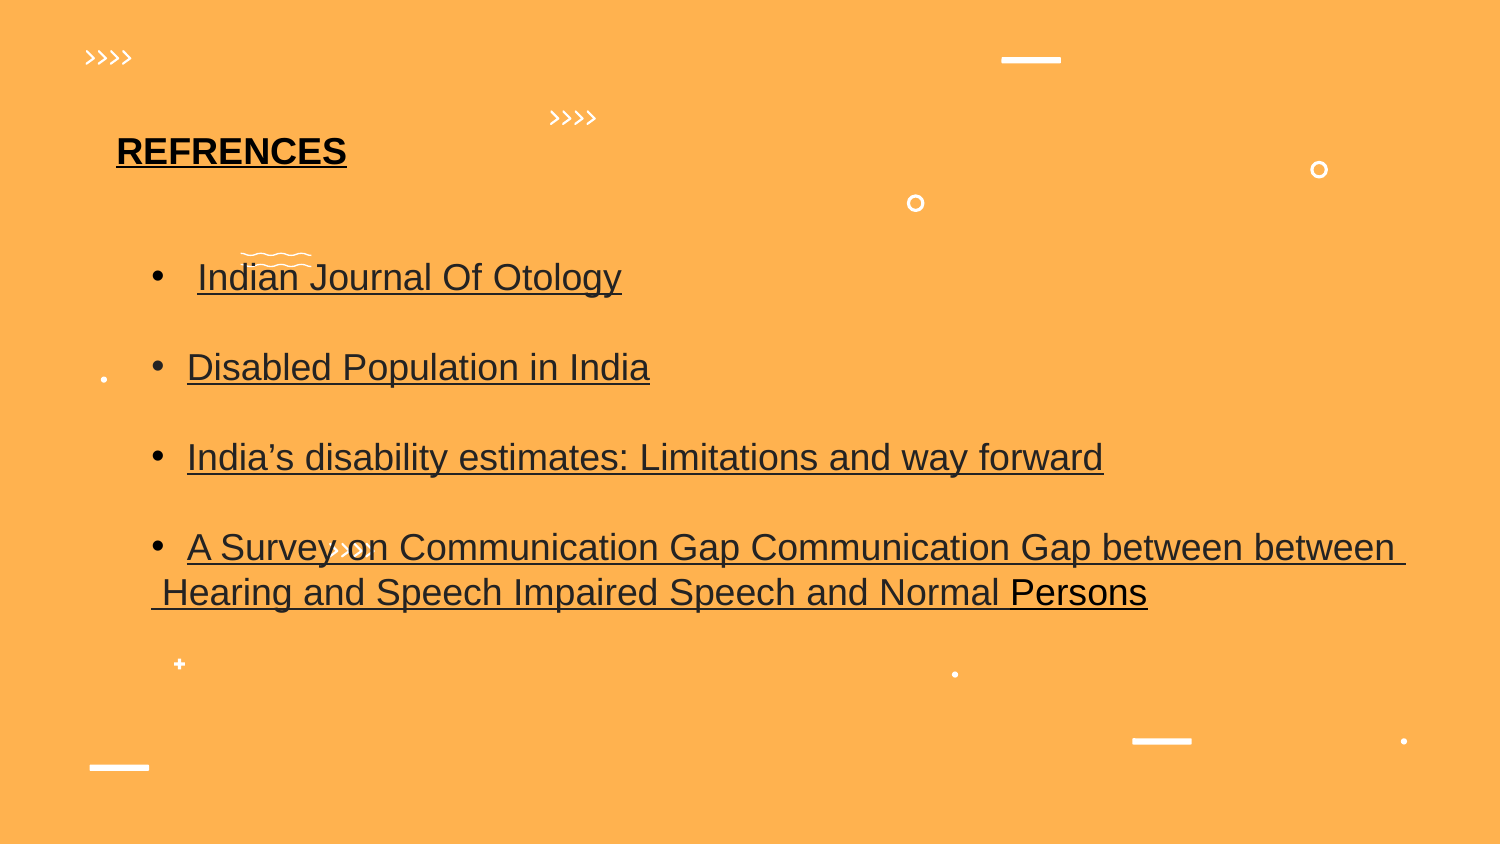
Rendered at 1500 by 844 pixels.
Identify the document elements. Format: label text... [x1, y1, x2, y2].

text_box Indian Journal Of Otology Disabled Population in India India’s disability estimates: Limitations and way forward A Survey on Communication Gap Communication Gap between between Hearing and Speech Impaired Speech and Normal Persons [136, 246, 1421, 711]
text_box REFRENCES [116, 102, 1384, 197]
